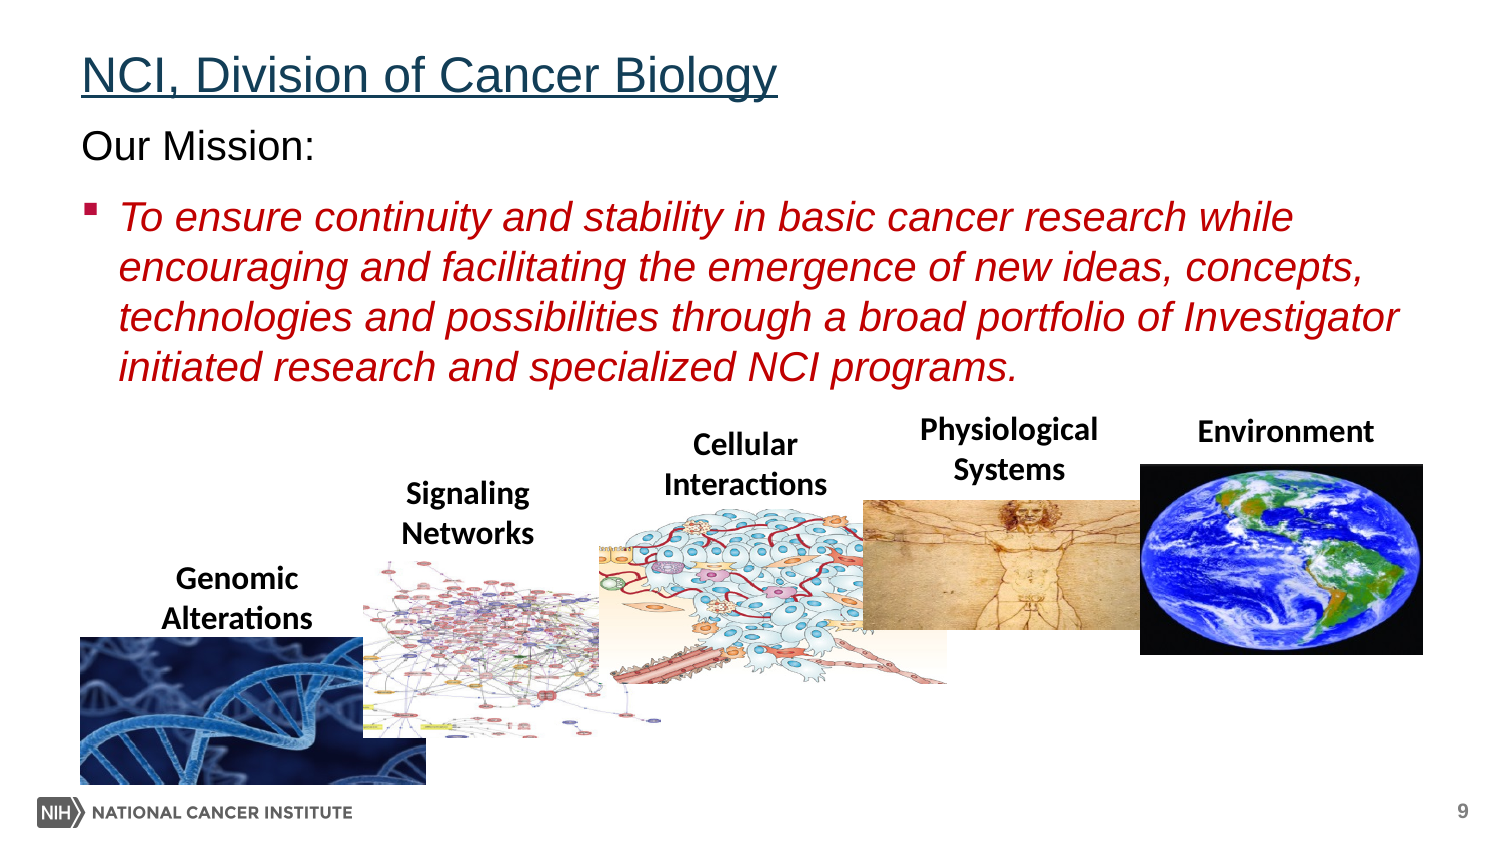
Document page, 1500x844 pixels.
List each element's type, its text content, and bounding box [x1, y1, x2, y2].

list Our Mission: To ensure continuity and stability in basic cancer research while encouraging and facilitating the emergence of new ideas, concepts, technologies and possibilities through a broad portfolio of Investigator initiated research and specialized NCI programs. [81, 118, 1421, 399]
title NCI, Division of Cancer Biology [81, 51, 1421, 104]
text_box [80, 399, 1423, 785]
picture [37, 797, 352, 828]
